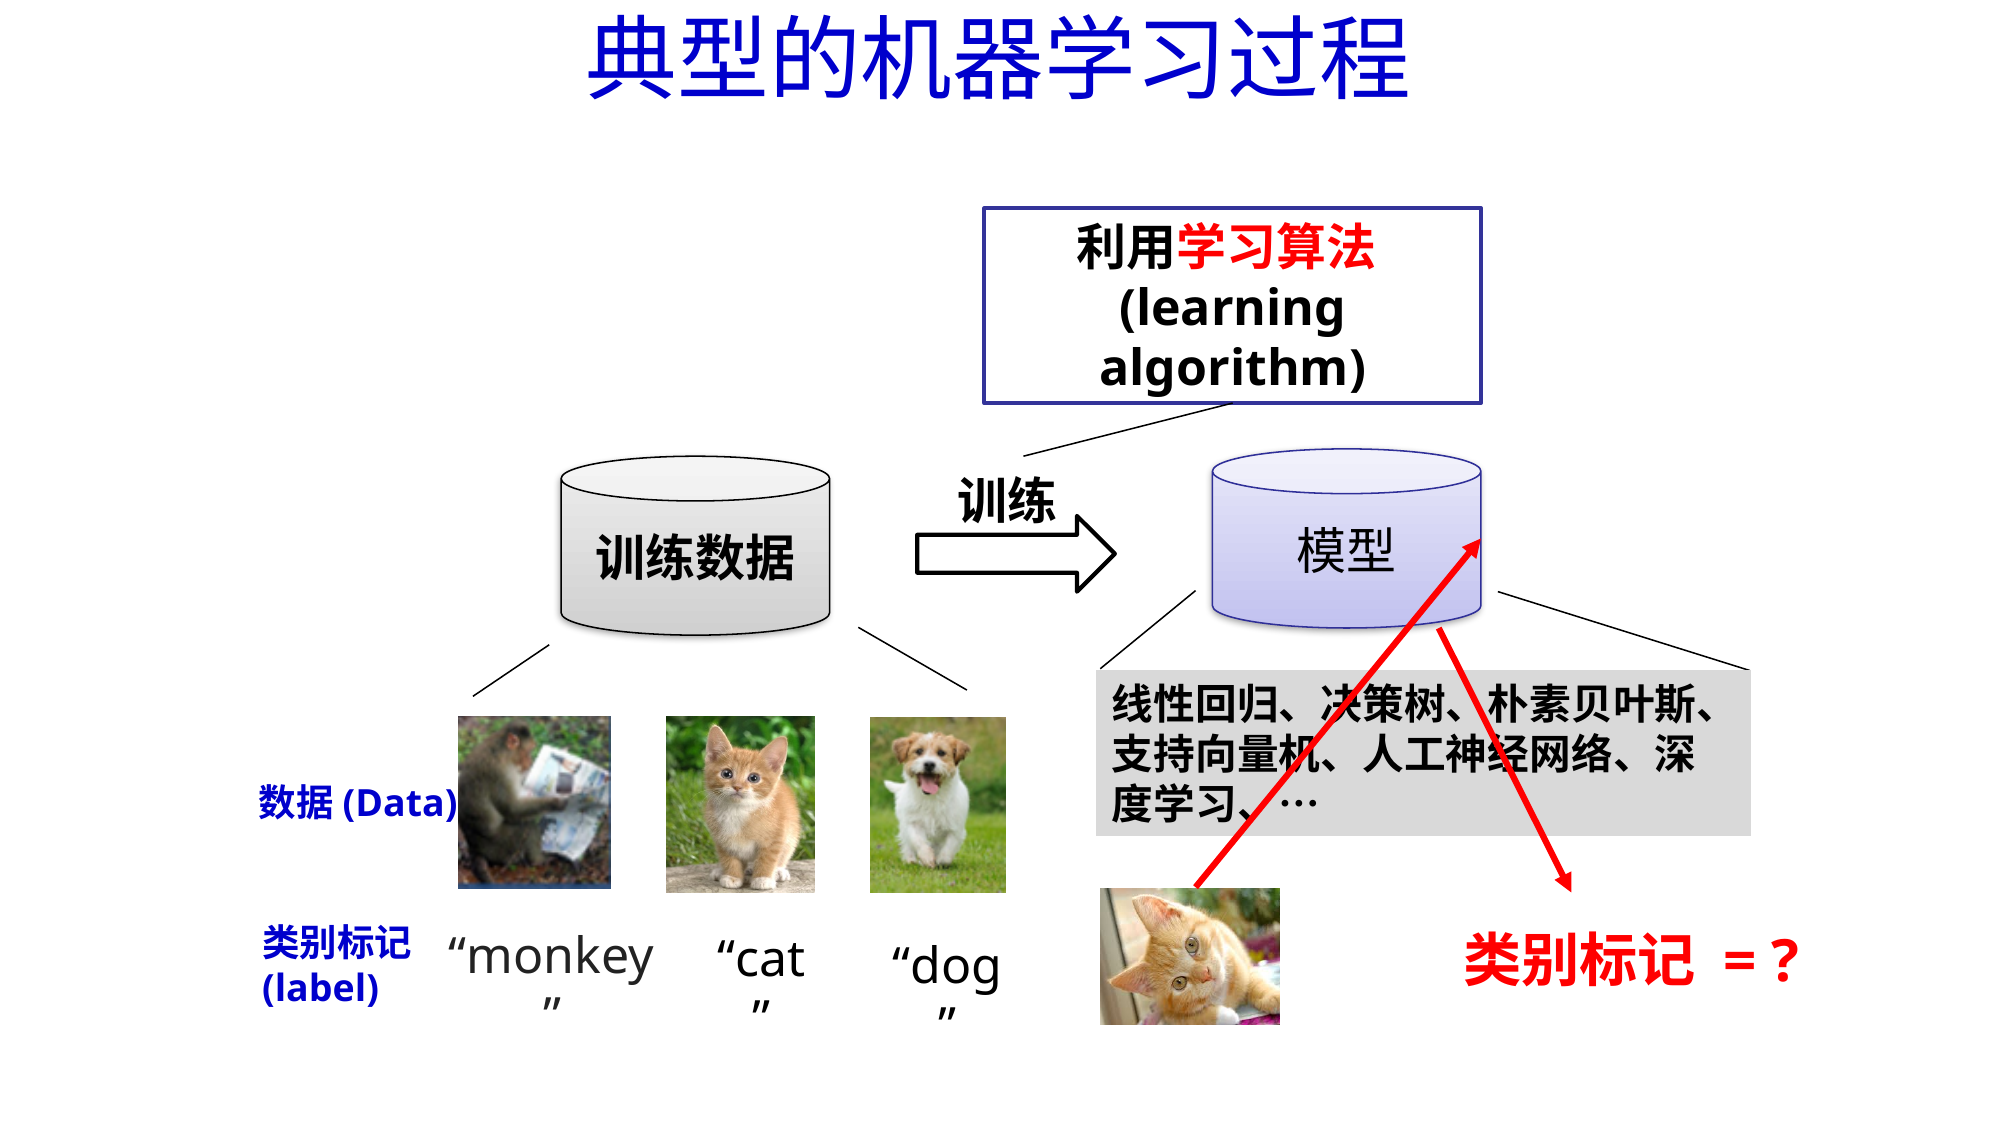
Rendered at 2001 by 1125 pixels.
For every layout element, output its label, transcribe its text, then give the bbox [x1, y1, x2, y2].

text_box 类别标记(label) [247, 911, 489, 1016]
text_box “cat” [696, 919, 828, 1054]
table_header 编号 [1214, 450, 1479, 492]
text_box 训练 [942, 462, 1080, 538]
picture [457, 715, 612, 889]
text_box “monkey” [432, 916, 674, 1052]
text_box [1497, 591, 1751, 671]
text_box 模型 [1211, 448, 1482, 629]
text_box 利用学习算法(learning algorithm) [982, 206, 1483, 405]
text_box [915, 516, 1117, 594]
text_box 数据(Data) [244, 772, 452, 832]
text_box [1195, 627, 1348, 888]
text_box 线性回归、决策树、朴素贝叶斯、支持向量机、人工神经网络、深度学习、… [1097, 675, 1190, 836]
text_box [472, 644, 550, 697]
picture [666, 715, 815, 893]
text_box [1438, 627, 1572, 893]
text_box 训练数据 [560, 455, 831, 636]
picture [1099, 888, 1280, 1025]
text_box “dog” [873, 926, 1022, 1062]
text_box 线性回归、决策树、朴素贝叶斯、支持向量机、人工神经网络、深度学习、… [1351, 670, 1433, 836]
picture [870, 717, 1007, 893]
text_box 线性回归、决策树、朴素贝叶斯、支持向量机、人工神经网络、深度学习、… [1576, 678, 1750, 836]
text_box 类别标记 = ? [1448, 916, 1845, 1001]
title 典型的机器学习过程 [531, 0, 1466, 113]
table_cell Y [563, 457, 828, 500]
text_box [858, 627, 968, 691]
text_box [1023, 344, 1233, 457]
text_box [1099, 590, 1196, 669]
